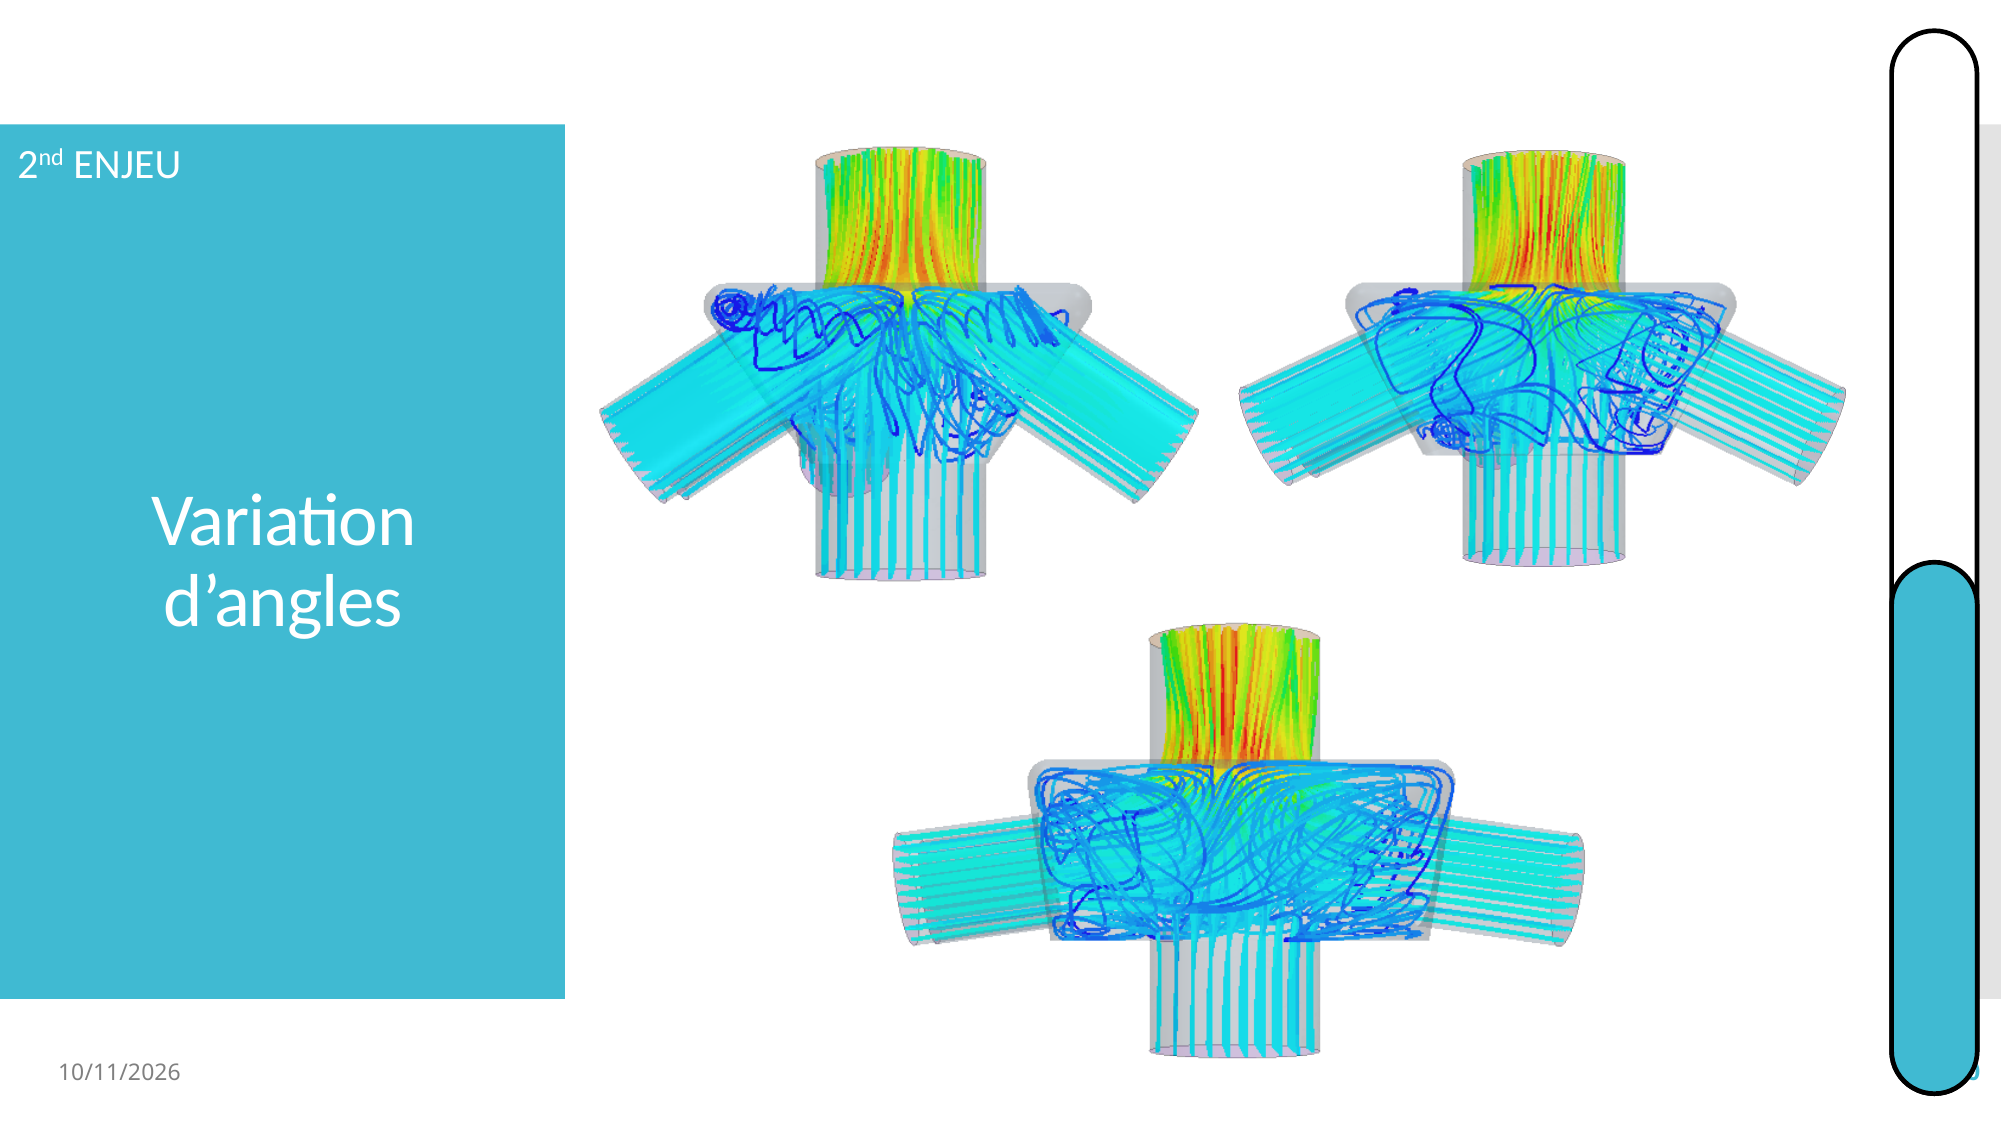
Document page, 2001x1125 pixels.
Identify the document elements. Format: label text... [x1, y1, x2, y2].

text_box 2nd ENJEU [2, 129, 197, 194]
picture [563, 110, 1875, 600]
slide_number 10 [1744, 1042, 1996, 1103]
picture [866, 606, 1604, 1074]
text_box [1890, 561, 1979, 1042]
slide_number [43, 1042, 493, 1103]
text_box [1890, 29, 1978, 600]
title Variation d’angles [41, 184, 525, 940]
